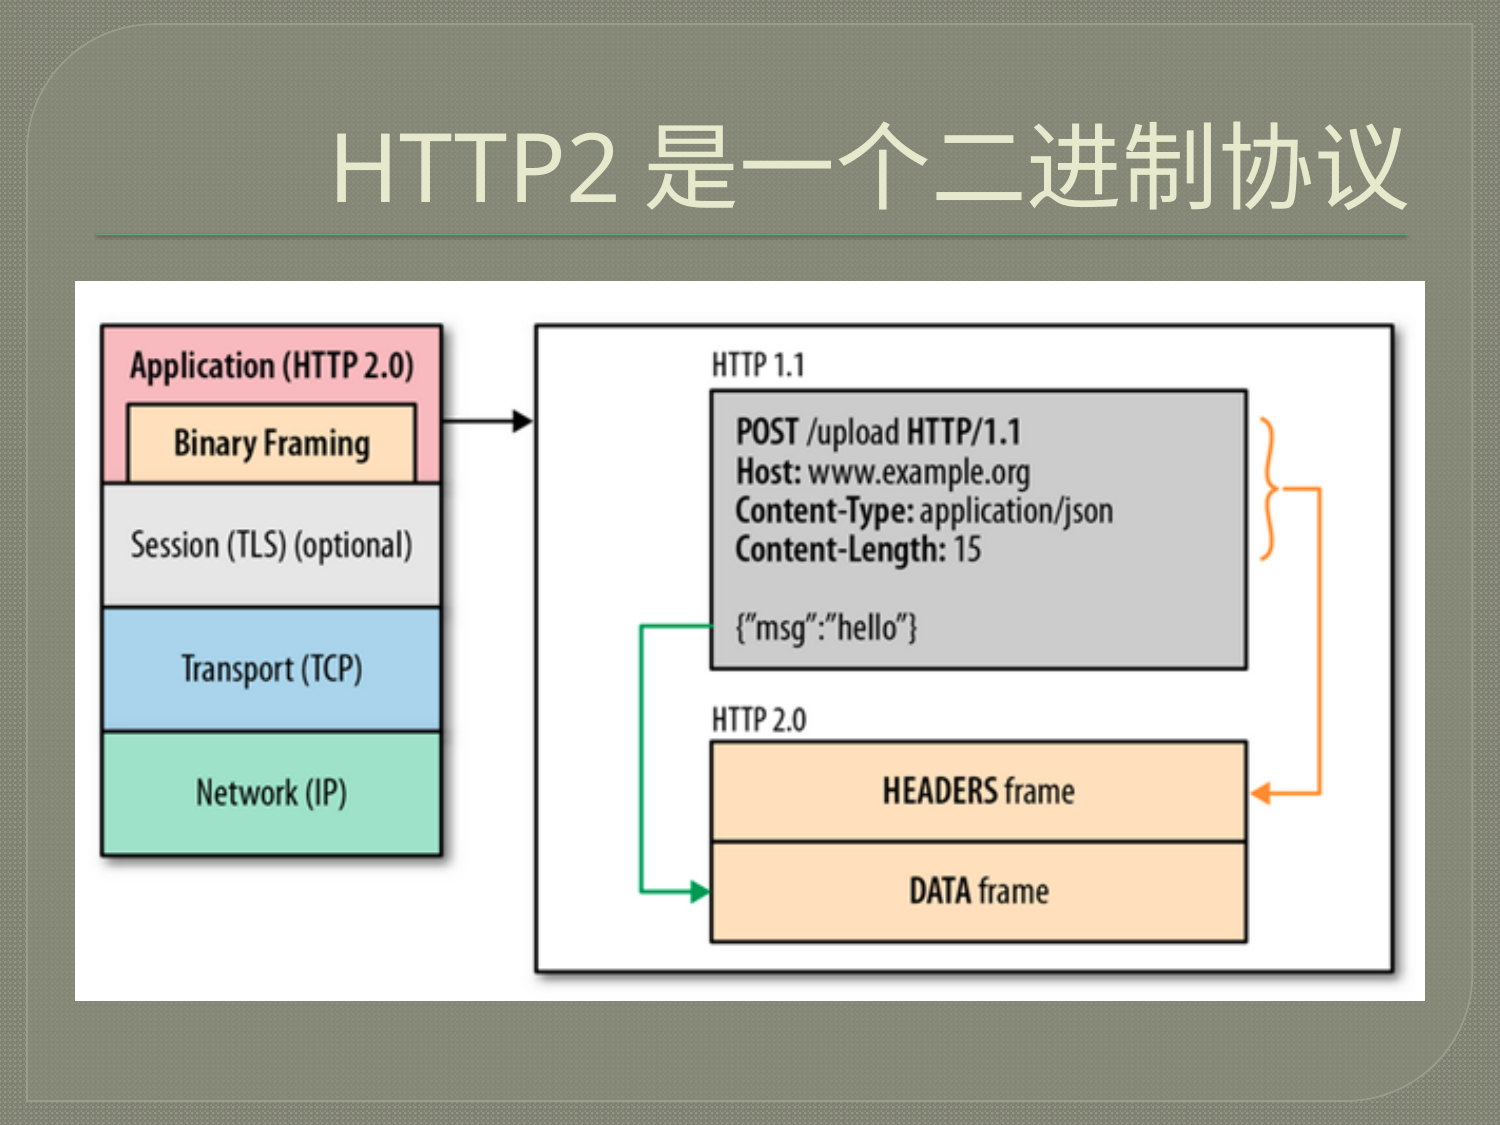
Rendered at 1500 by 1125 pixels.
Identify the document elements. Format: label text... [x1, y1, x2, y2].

title HTTP2是一个二进制协议 [75, 41, 1425, 230]
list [74, 269, 1426, 1013]
